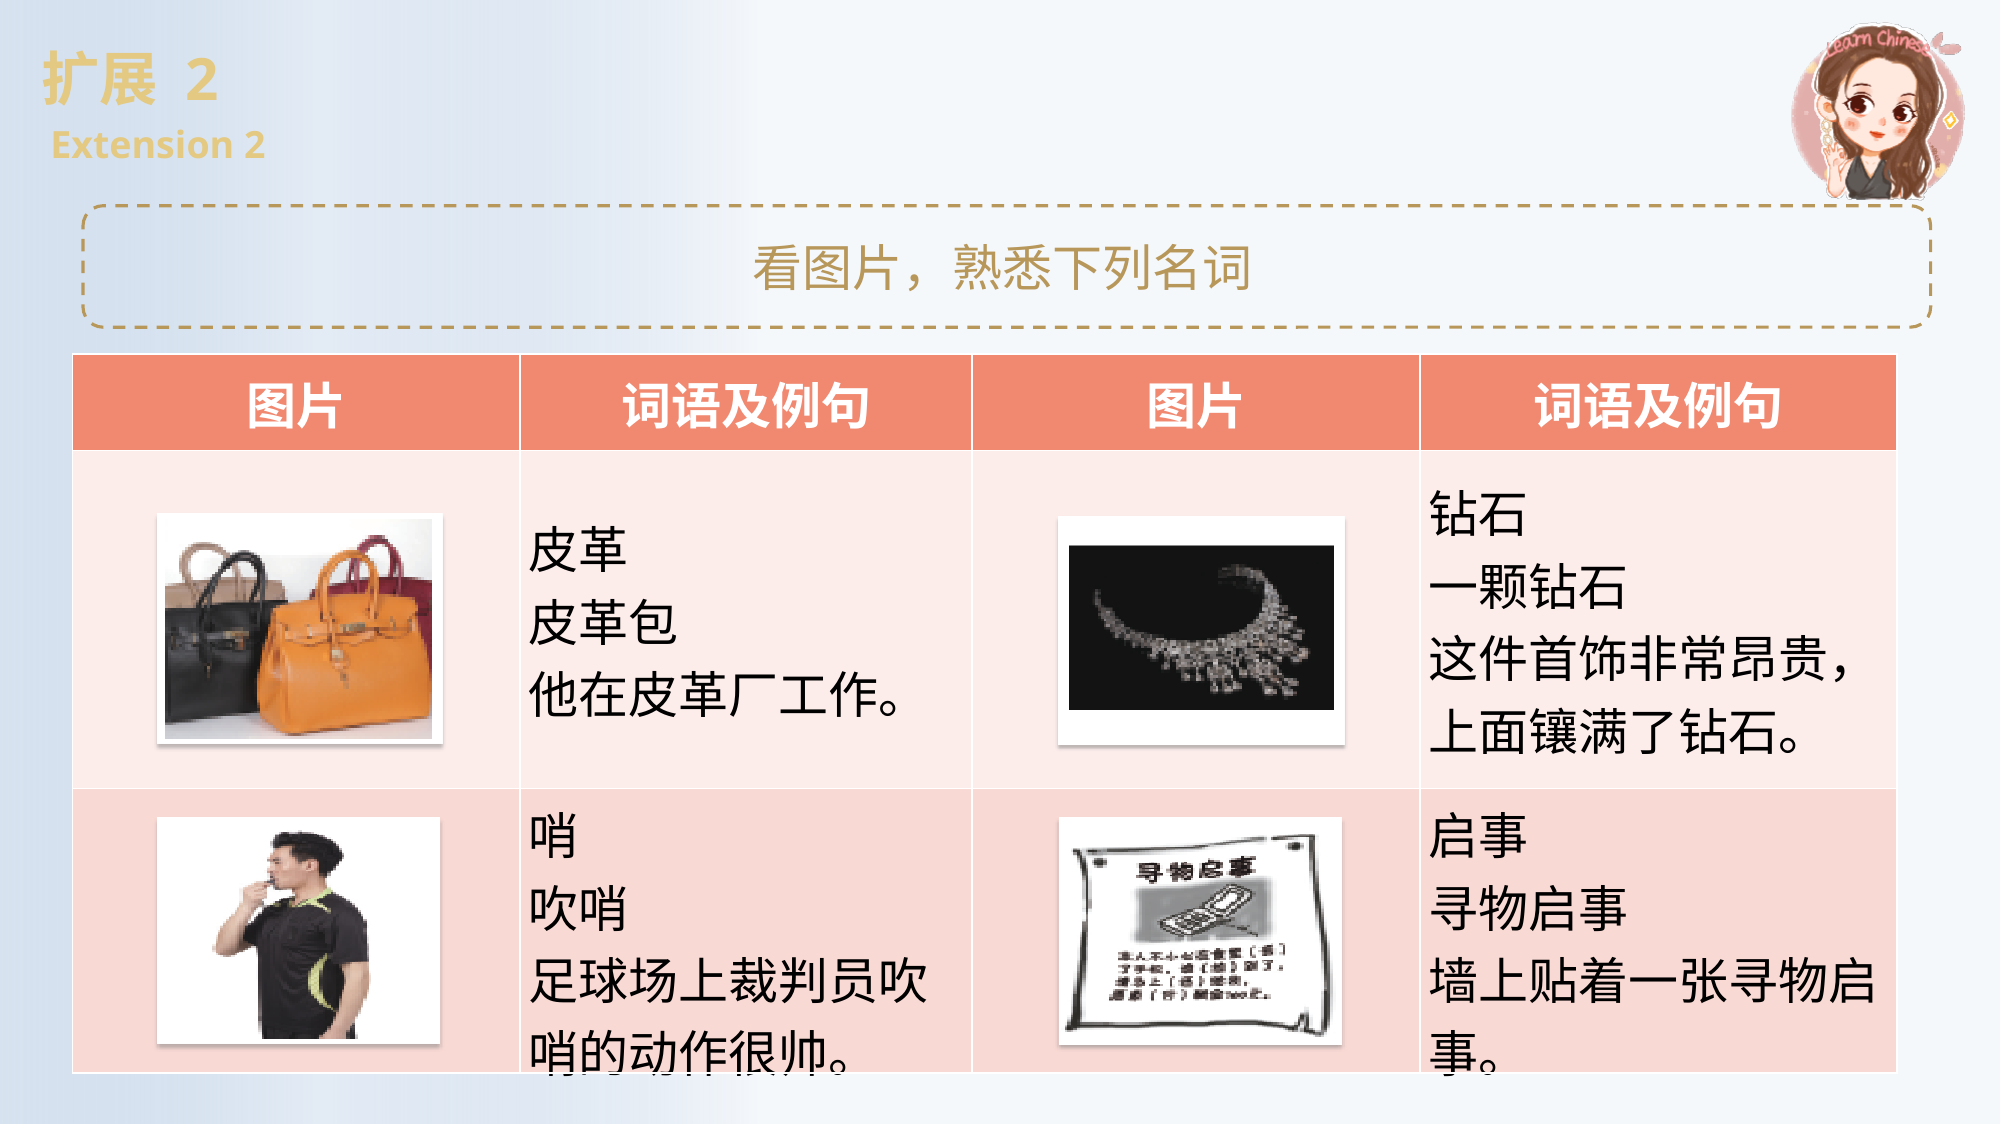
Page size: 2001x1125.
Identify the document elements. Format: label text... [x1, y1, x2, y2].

text_box Extension 2 [35, 113, 281, 174]
table_header 词语及例句 [1421, 355, 1896, 450]
table_header 图片 [973, 355, 1419, 450]
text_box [82, 205, 1931, 328]
table_cell [73, 451, 519, 788]
table_cell 启事 寻物启事 墙上贴着一张寻物启事。 [1421, 789, 1896, 1072]
table_header 词语及例句 [521, 355, 971, 450]
table_cell 哨 吹哨 足球场上裁判员吹哨的动作很帅。 [521, 789, 971, 1072]
table_header 图片 [73, 355, 519, 450]
table_cell 钻石 一颗钻石 这件首饰非常昂贵，上面镶满了钻石。 [1421, 451, 1896, 788]
table_cell [973, 451, 1419, 788]
table_cell [73, 789, 519, 1072]
text_box 扩展 2 [27, 35, 234, 120]
picture [0, 0, 2001, 1125]
table_cell 皮革 皮革包 他在皮革厂工作。 [521, 451, 971, 788]
table_cell [973, 789, 1419, 1072]
